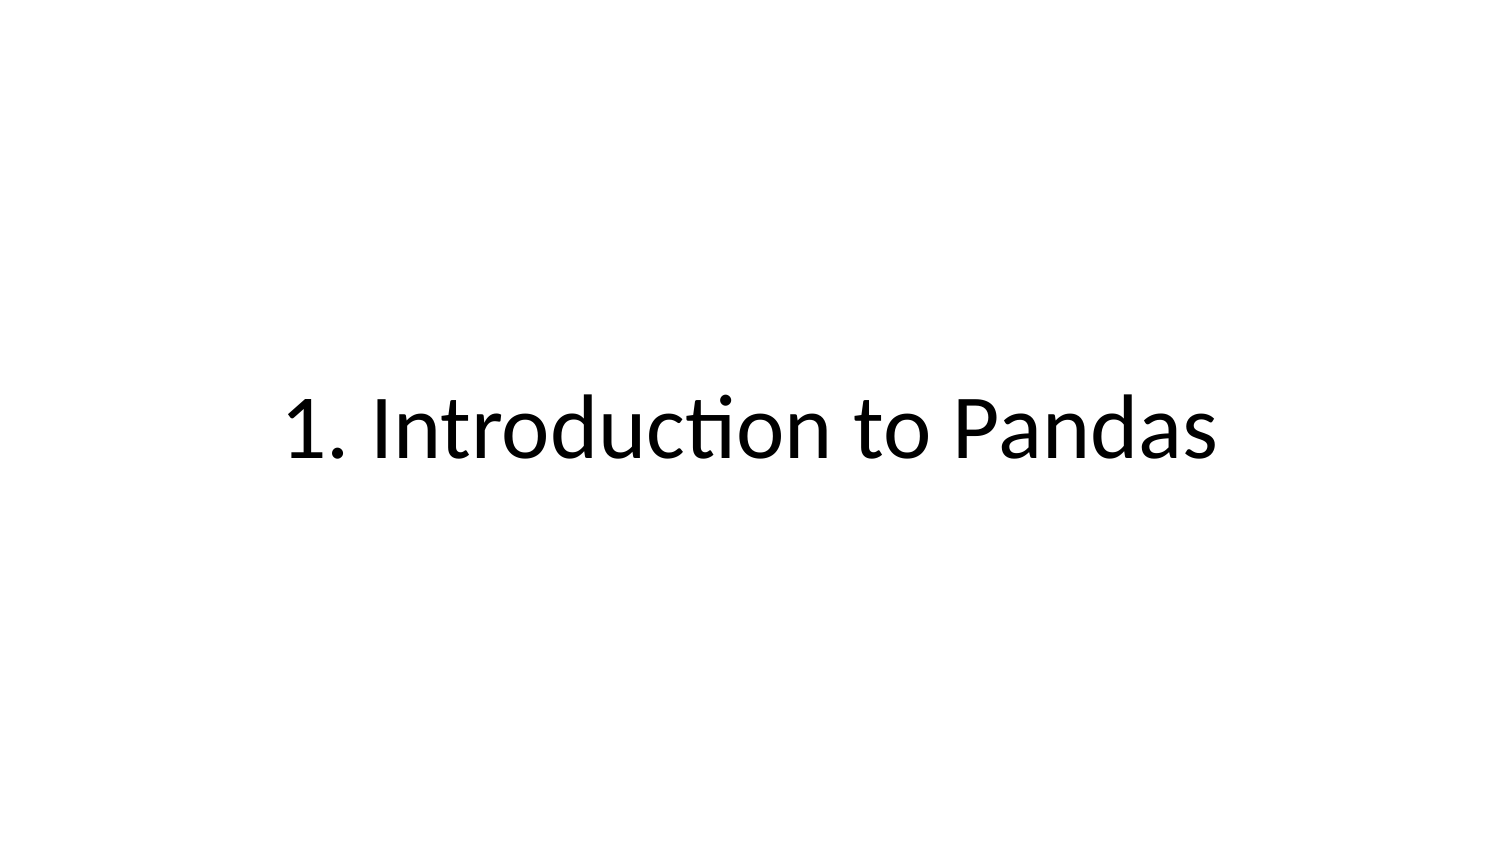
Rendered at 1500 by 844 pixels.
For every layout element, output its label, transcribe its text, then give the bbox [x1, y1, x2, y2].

title 1. Introduction to Pandas [112, 331, 1388, 513]
